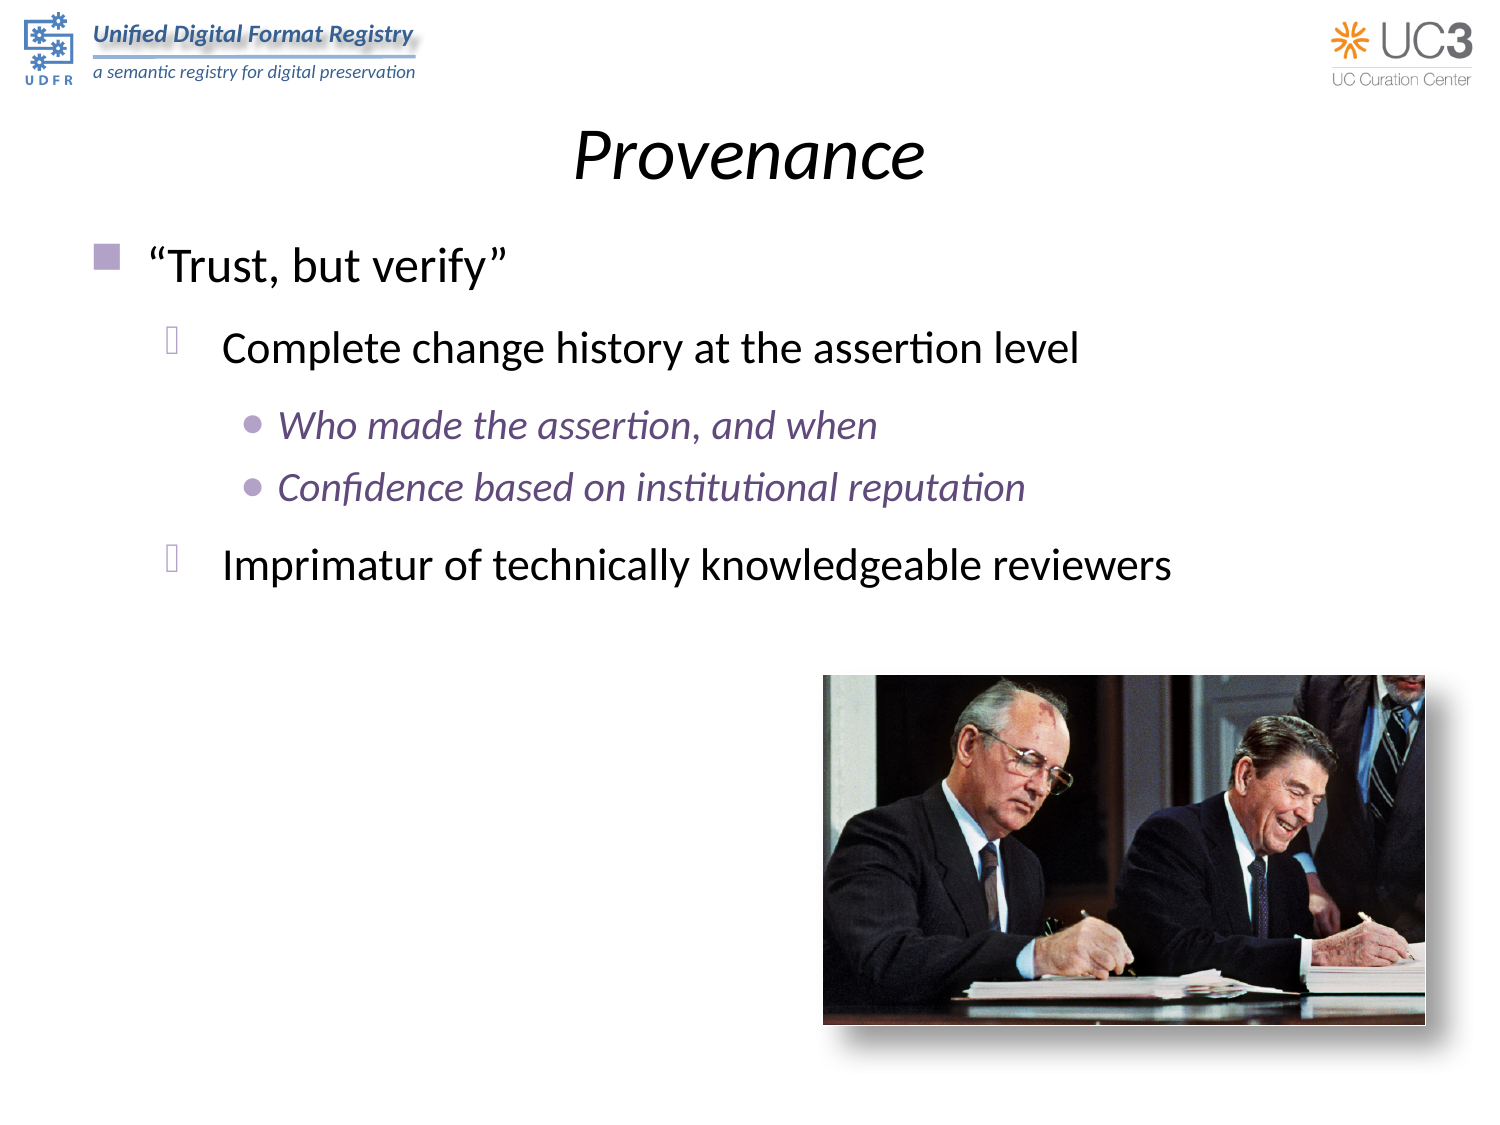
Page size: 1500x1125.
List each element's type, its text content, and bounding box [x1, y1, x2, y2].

picture [1325, 16, 1477, 90]
title Provenance [75, 87, 1425, 213]
table_cell Optional [818, 677, 1425, 1060]
picture [24, 12, 132, 88]
picture [823, 674, 1426, 1026]
list “Trust, but verify” Complete change history at the assertion level Who made the assertion, and when Confidence based on institutional reputation Imprimatur of technically knowledgeable reviewers [75, 224, 1425, 1075]
